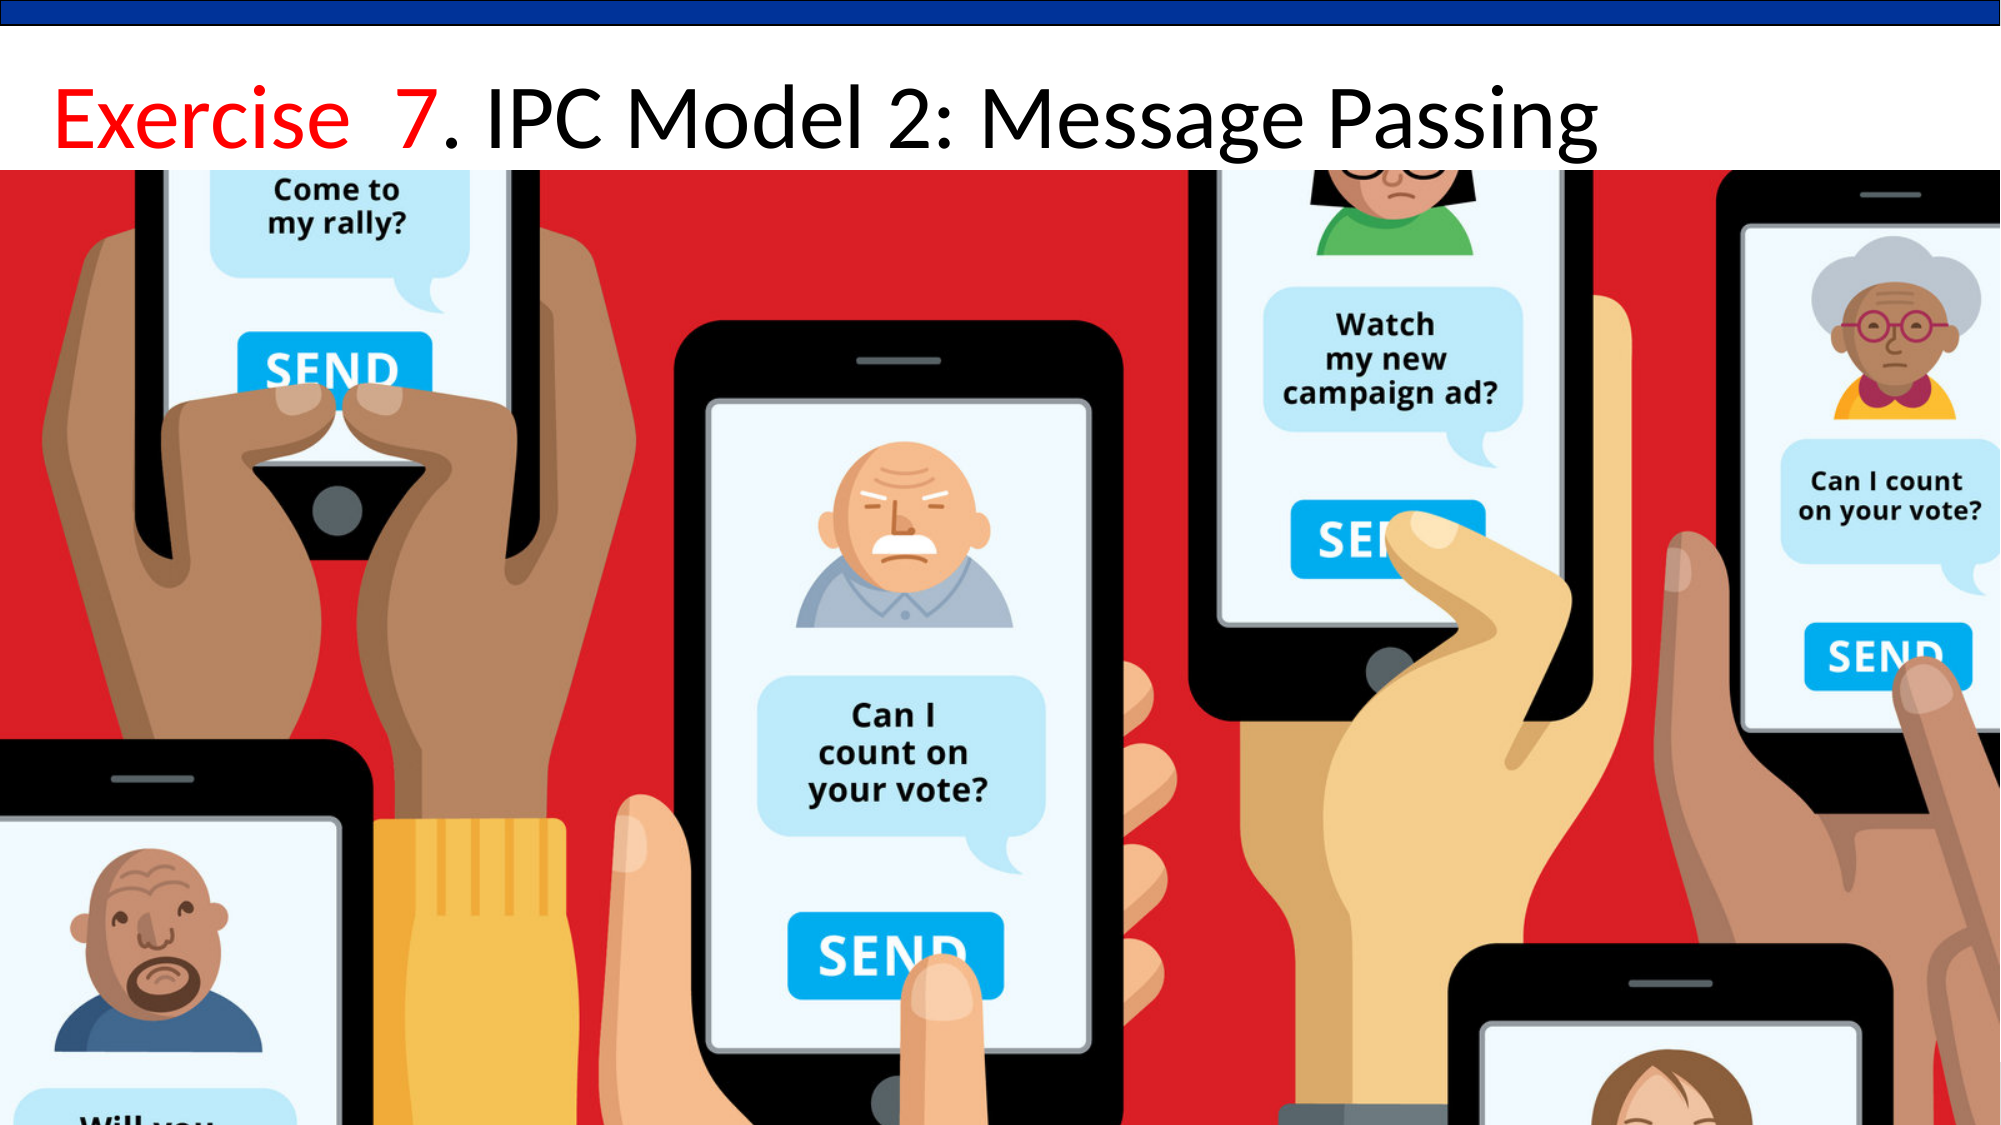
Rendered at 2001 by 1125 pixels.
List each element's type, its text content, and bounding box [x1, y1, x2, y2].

picture [0, 170, 2000, 1125]
text_box Exercise 7. IPC Model 2: Message Passing [37, 49, 2000, 168]
